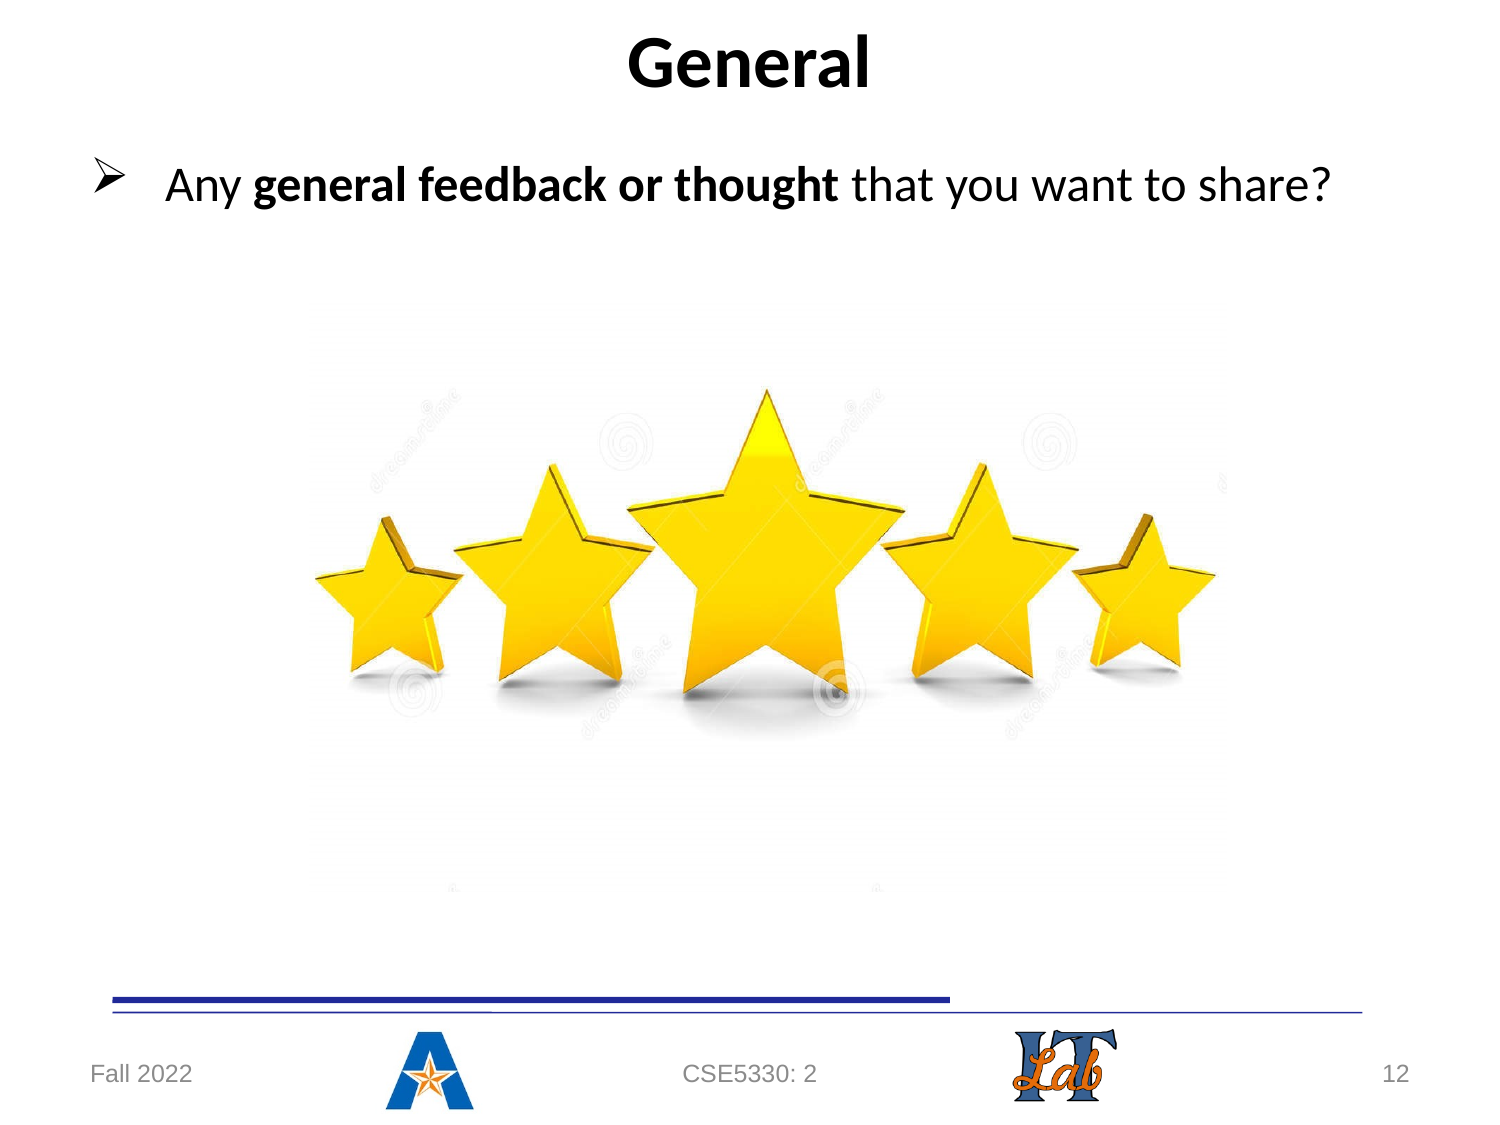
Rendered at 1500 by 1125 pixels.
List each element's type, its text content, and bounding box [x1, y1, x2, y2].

list Any general feedback or thought that you want to share? [75, 144, 1425, 1005]
picture [309, 300, 1227, 892]
title General [75, 16, 1425, 99]
footer CSE5330: 2 [512, 1042, 988, 1103]
picture [375, 1028, 488, 1114]
picture [1012, 1028, 1117, 1102]
slide_number Fall 2022 [75, 1042, 425, 1103]
slide_number 12 [1074, 1042, 1425, 1103]
